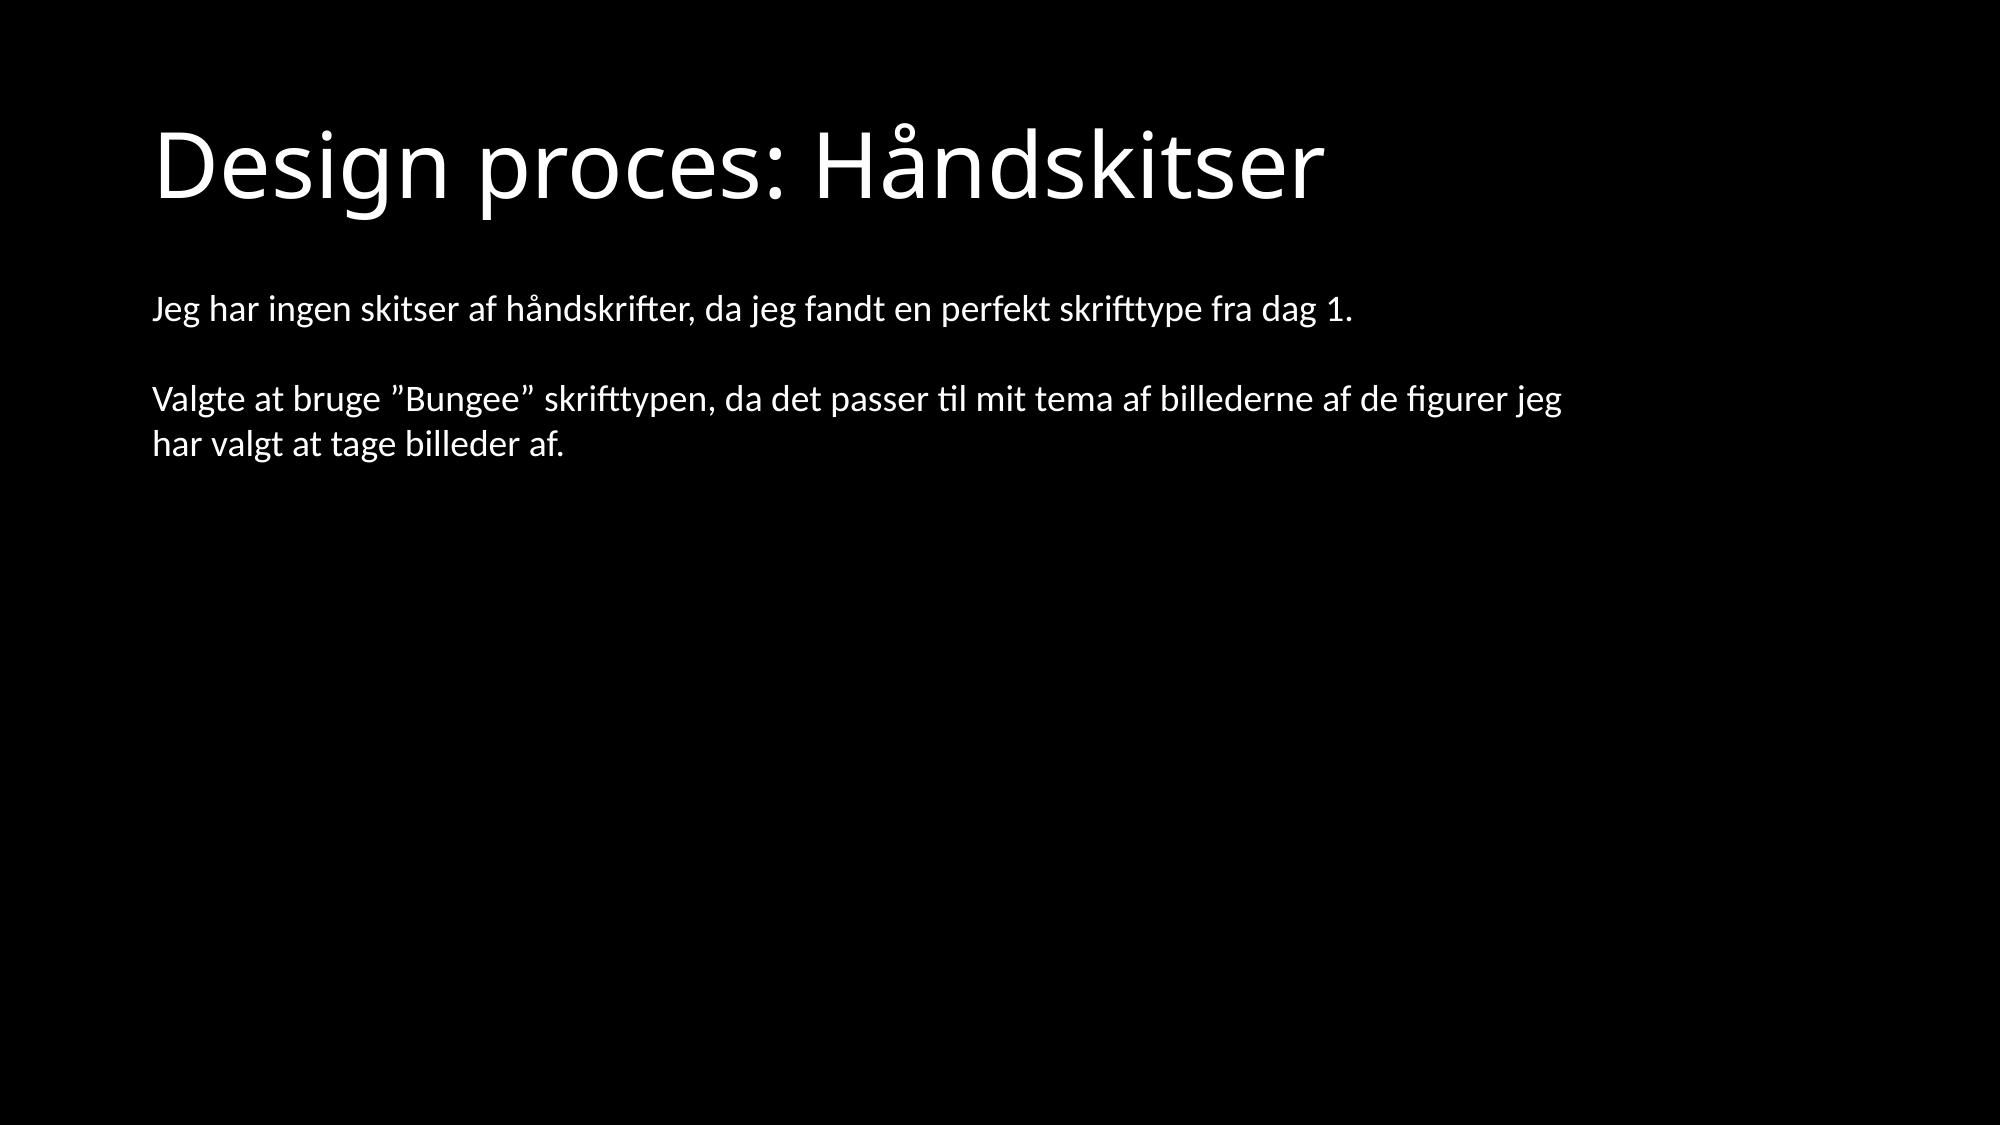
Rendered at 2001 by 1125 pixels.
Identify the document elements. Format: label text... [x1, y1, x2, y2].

title Design proces: Håndskitser [137, 59, 1863, 278]
text_box Jeg har ingen skitser af håndskrifter, da jeg fandt en perfekt skrifttype fra dag 1. Valgte at bruge ”Bungee” skrifttypen, da det passer til mit tema af billederne af de figurer jeg har valgt at tage billeder af. [137, 276, 1584, 517]
